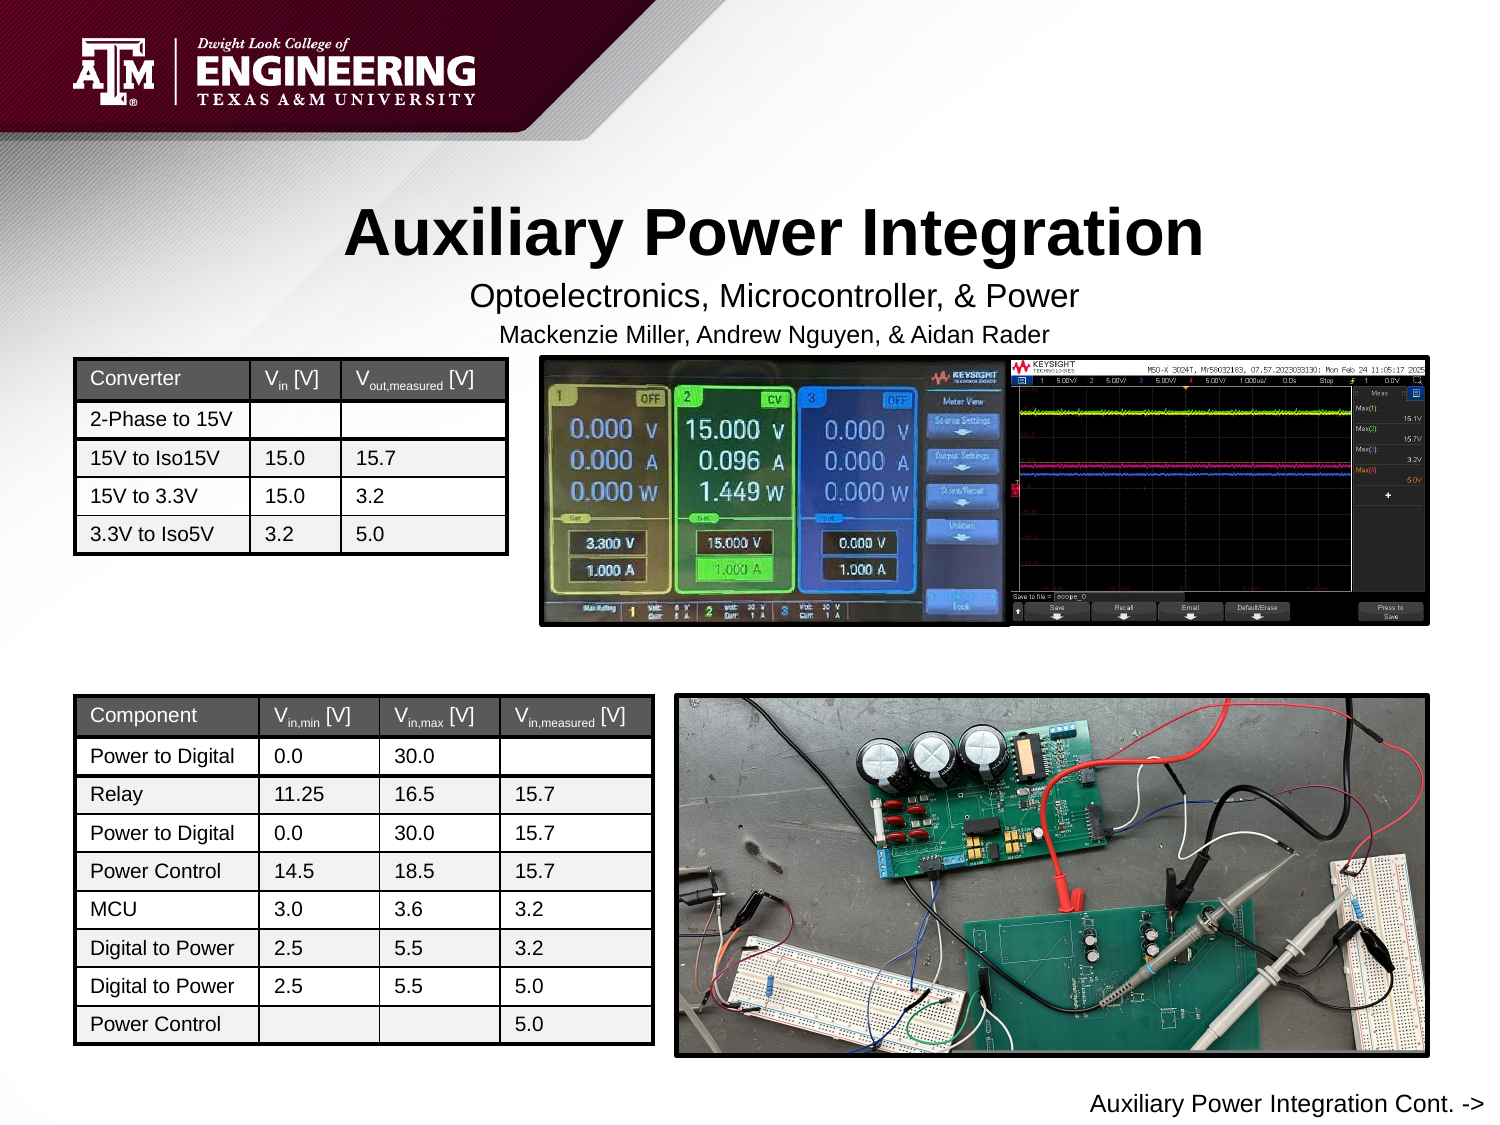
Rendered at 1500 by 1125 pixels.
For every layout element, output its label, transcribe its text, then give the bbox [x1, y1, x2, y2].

table_cell 5.0 [342, 516, 505, 552]
table_header Vin [V] [251, 361, 340, 399]
table_cell [501, 739, 651, 774]
table_cell 16.5 [380, 778, 499, 813]
table_cell 3.3V to Iso5V [77, 516, 249, 552]
table_cell 0.0 [260, 739, 379, 774]
table_cell 5.5 [380, 930, 499, 966]
table_cell 30.0 [380, 815, 499, 851]
table_cell 2-Phase to 15V [77, 403, 249, 437]
table_cell Digital to Power [77, 930, 258, 966]
table_cell 5.0 [501, 968, 651, 1005]
table_cell 2.5 [260, 968, 379, 1005]
table_cell 30.0 [380, 739, 499, 774]
table_cell Power Control [77, 853, 258, 890]
table_cell Power Control [77, 1007, 258, 1042]
table_cell 3.2 [251, 516, 340, 552]
table_cell 5.5 [380, 968, 499, 1005]
table_cell 18.5 [380, 853, 499, 890]
table_cell 2.5 [260, 930, 379, 966]
table_cell [260, 1007, 379, 1042]
table_header Vin,min [V] [260, 698, 379, 735]
table_cell [380, 1007, 499, 1042]
table_cell Digital to Power [77, 968, 258, 1005]
table_cell Relay [77, 778, 258, 813]
table_cell 15.7 [501, 815, 651, 851]
table_cell 3.2 [501, 930, 651, 966]
table_cell MCU [77, 892, 258, 928]
table_header Vout,measured [V] [342, 361, 505, 399]
table_cell 15.7 [501, 853, 651, 890]
table_cell 3.0 [260, 892, 379, 928]
picture [0, 0, 1500, 1125]
table_header Vin,max [V] [380, 698, 499, 735]
table_cell 15V to 3.3V [77, 478, 249, 515]
table_cell Power to Digital [77, 739, 258, 774]
table_header Converter [77, 361, 249, 399]
table_cell 15.7 [342, 441, 505, 476]
title Auxiliary Power Integration Optoelectronics, Microcontroller, & Power Mackenzie Miller, Andrew Nguyen, & Aidan Rader [99, 197, 1450, 329]
table_cell 14.5 [260, 853, 379, 890]
table_cell [251, 403, 340, 437]
table_cell 3.2 [501, 892, 651, 928]
table_cell 15V to Iso15V [77, 441, 249, 476]
table_cell 15.0 [251, 441, 340, 476]
table_cell 0.0 [260, 815, 379, 851]
table_cell 15.7 [501, 778, 651, 813]
table_cell 3.6 [380, 892, 499, 928]
table_cell 3.2 [342, 478, 505, 515]
table_header Component [77, 698, 258, 735]
text_box Auxiliary Power Integration Cont. -> [874, 1079, 1500, 1125]
table_cell [342, 403, 505, 437]
table_cell Power to Digital [77, 815, 258, 851]
table_cell 5.0 [501, 1007, 651, 1042]
table_cell 11.25 [260, 778, 379, 813]
table_cell 15.0 [251, 478, 340, 515]
table_header Vin,measured [V] [501, 698, 651, 735]
